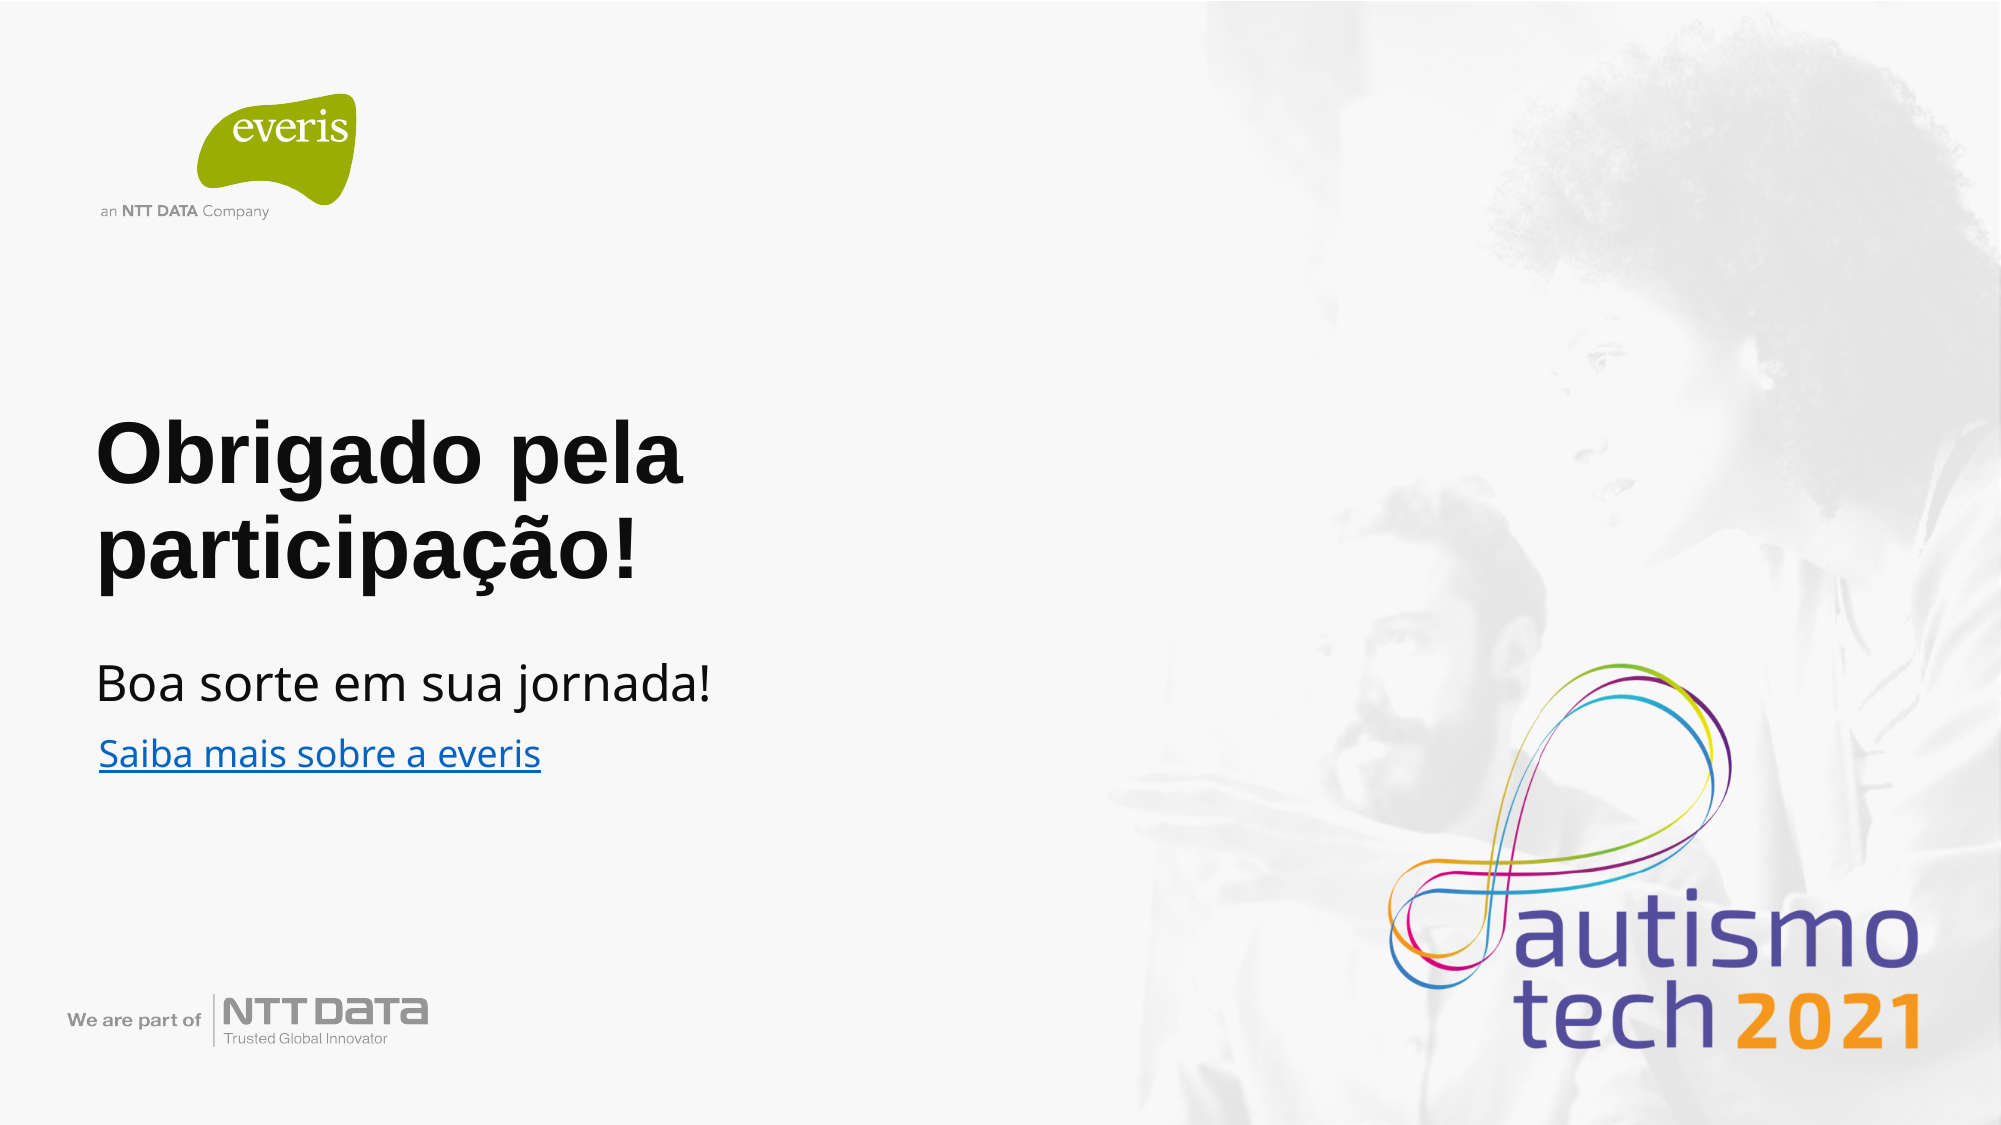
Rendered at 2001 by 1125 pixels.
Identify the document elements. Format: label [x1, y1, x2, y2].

text_box [0, 1, 2000, 1125]
picture [67, 993, 428, 1047]
picture [30, 24, 428, 290]
picture [1280, 608, 2000, 1125]
